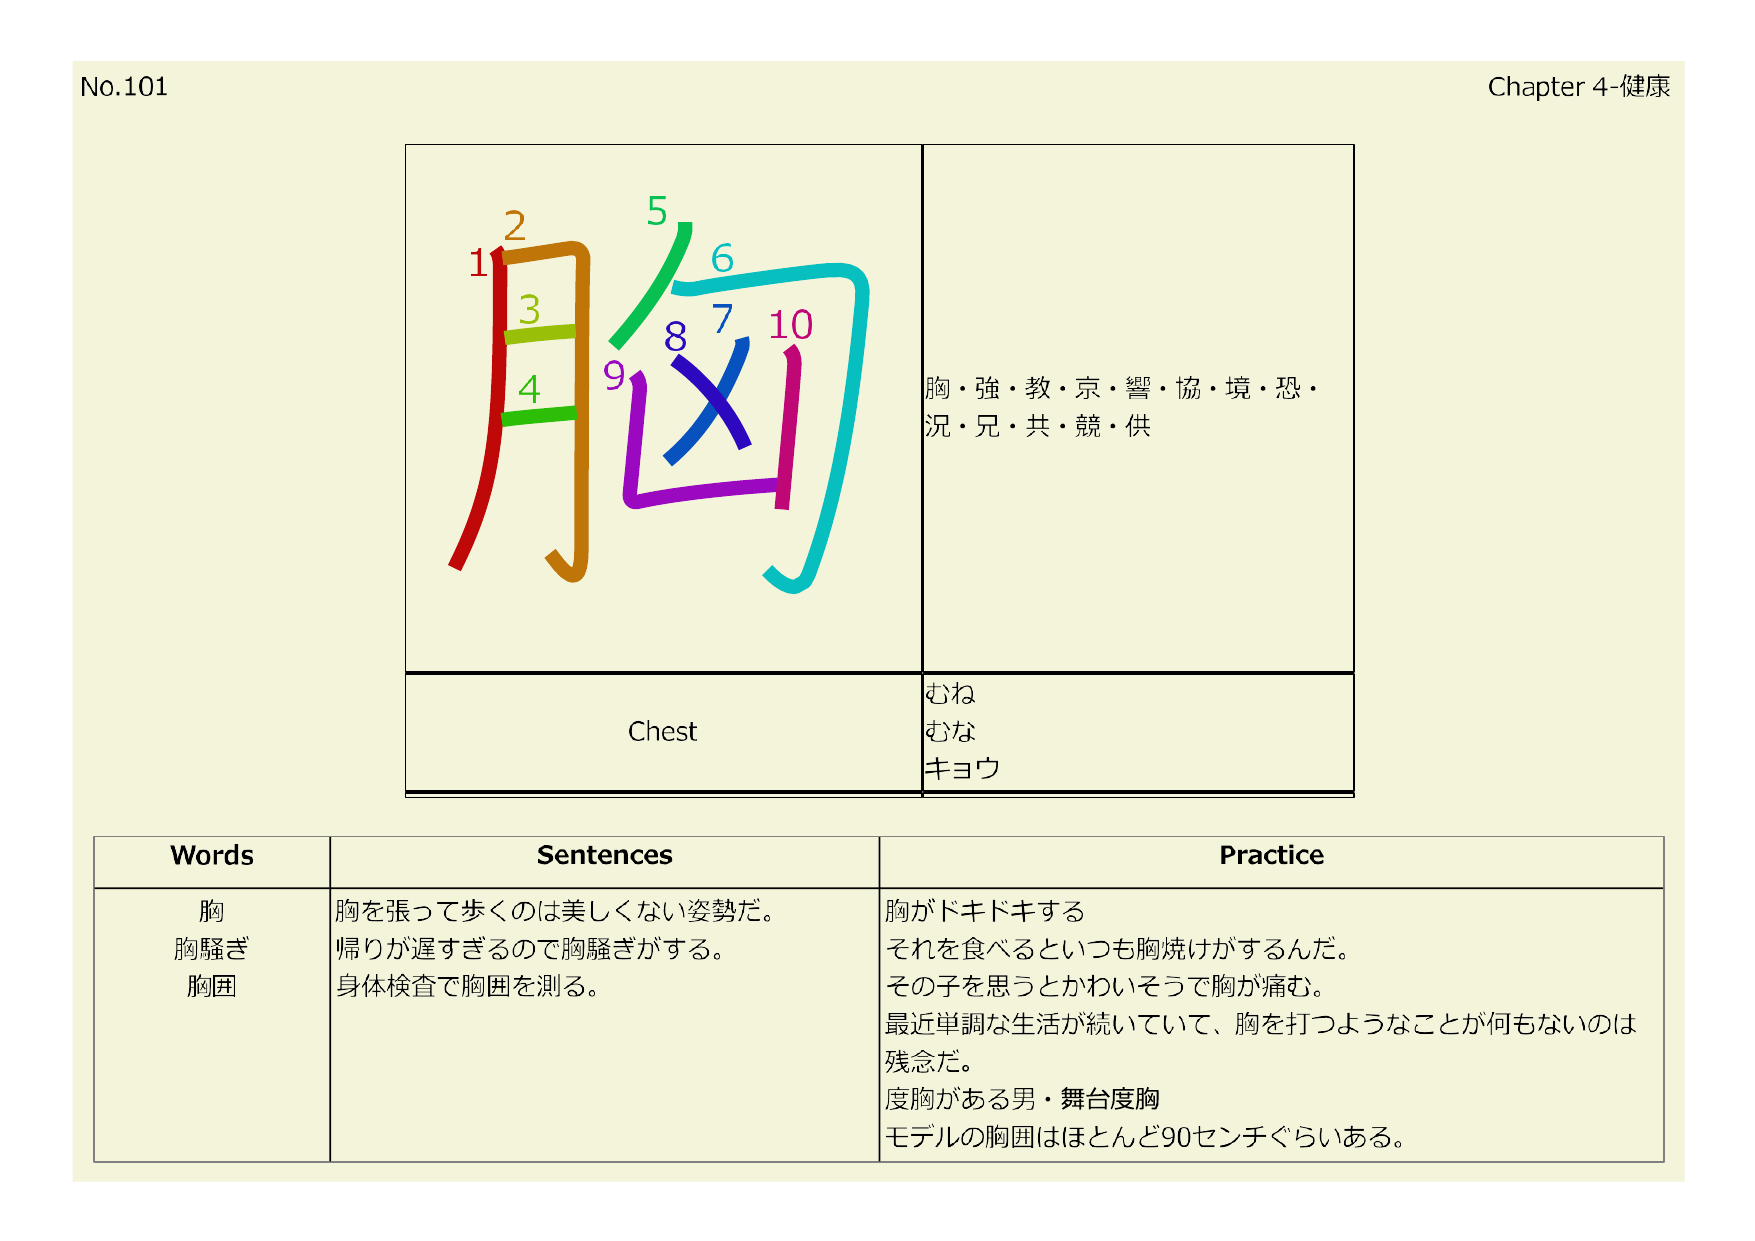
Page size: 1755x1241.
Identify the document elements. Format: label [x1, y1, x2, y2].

text_box [72, 60, 1685, 1183]
